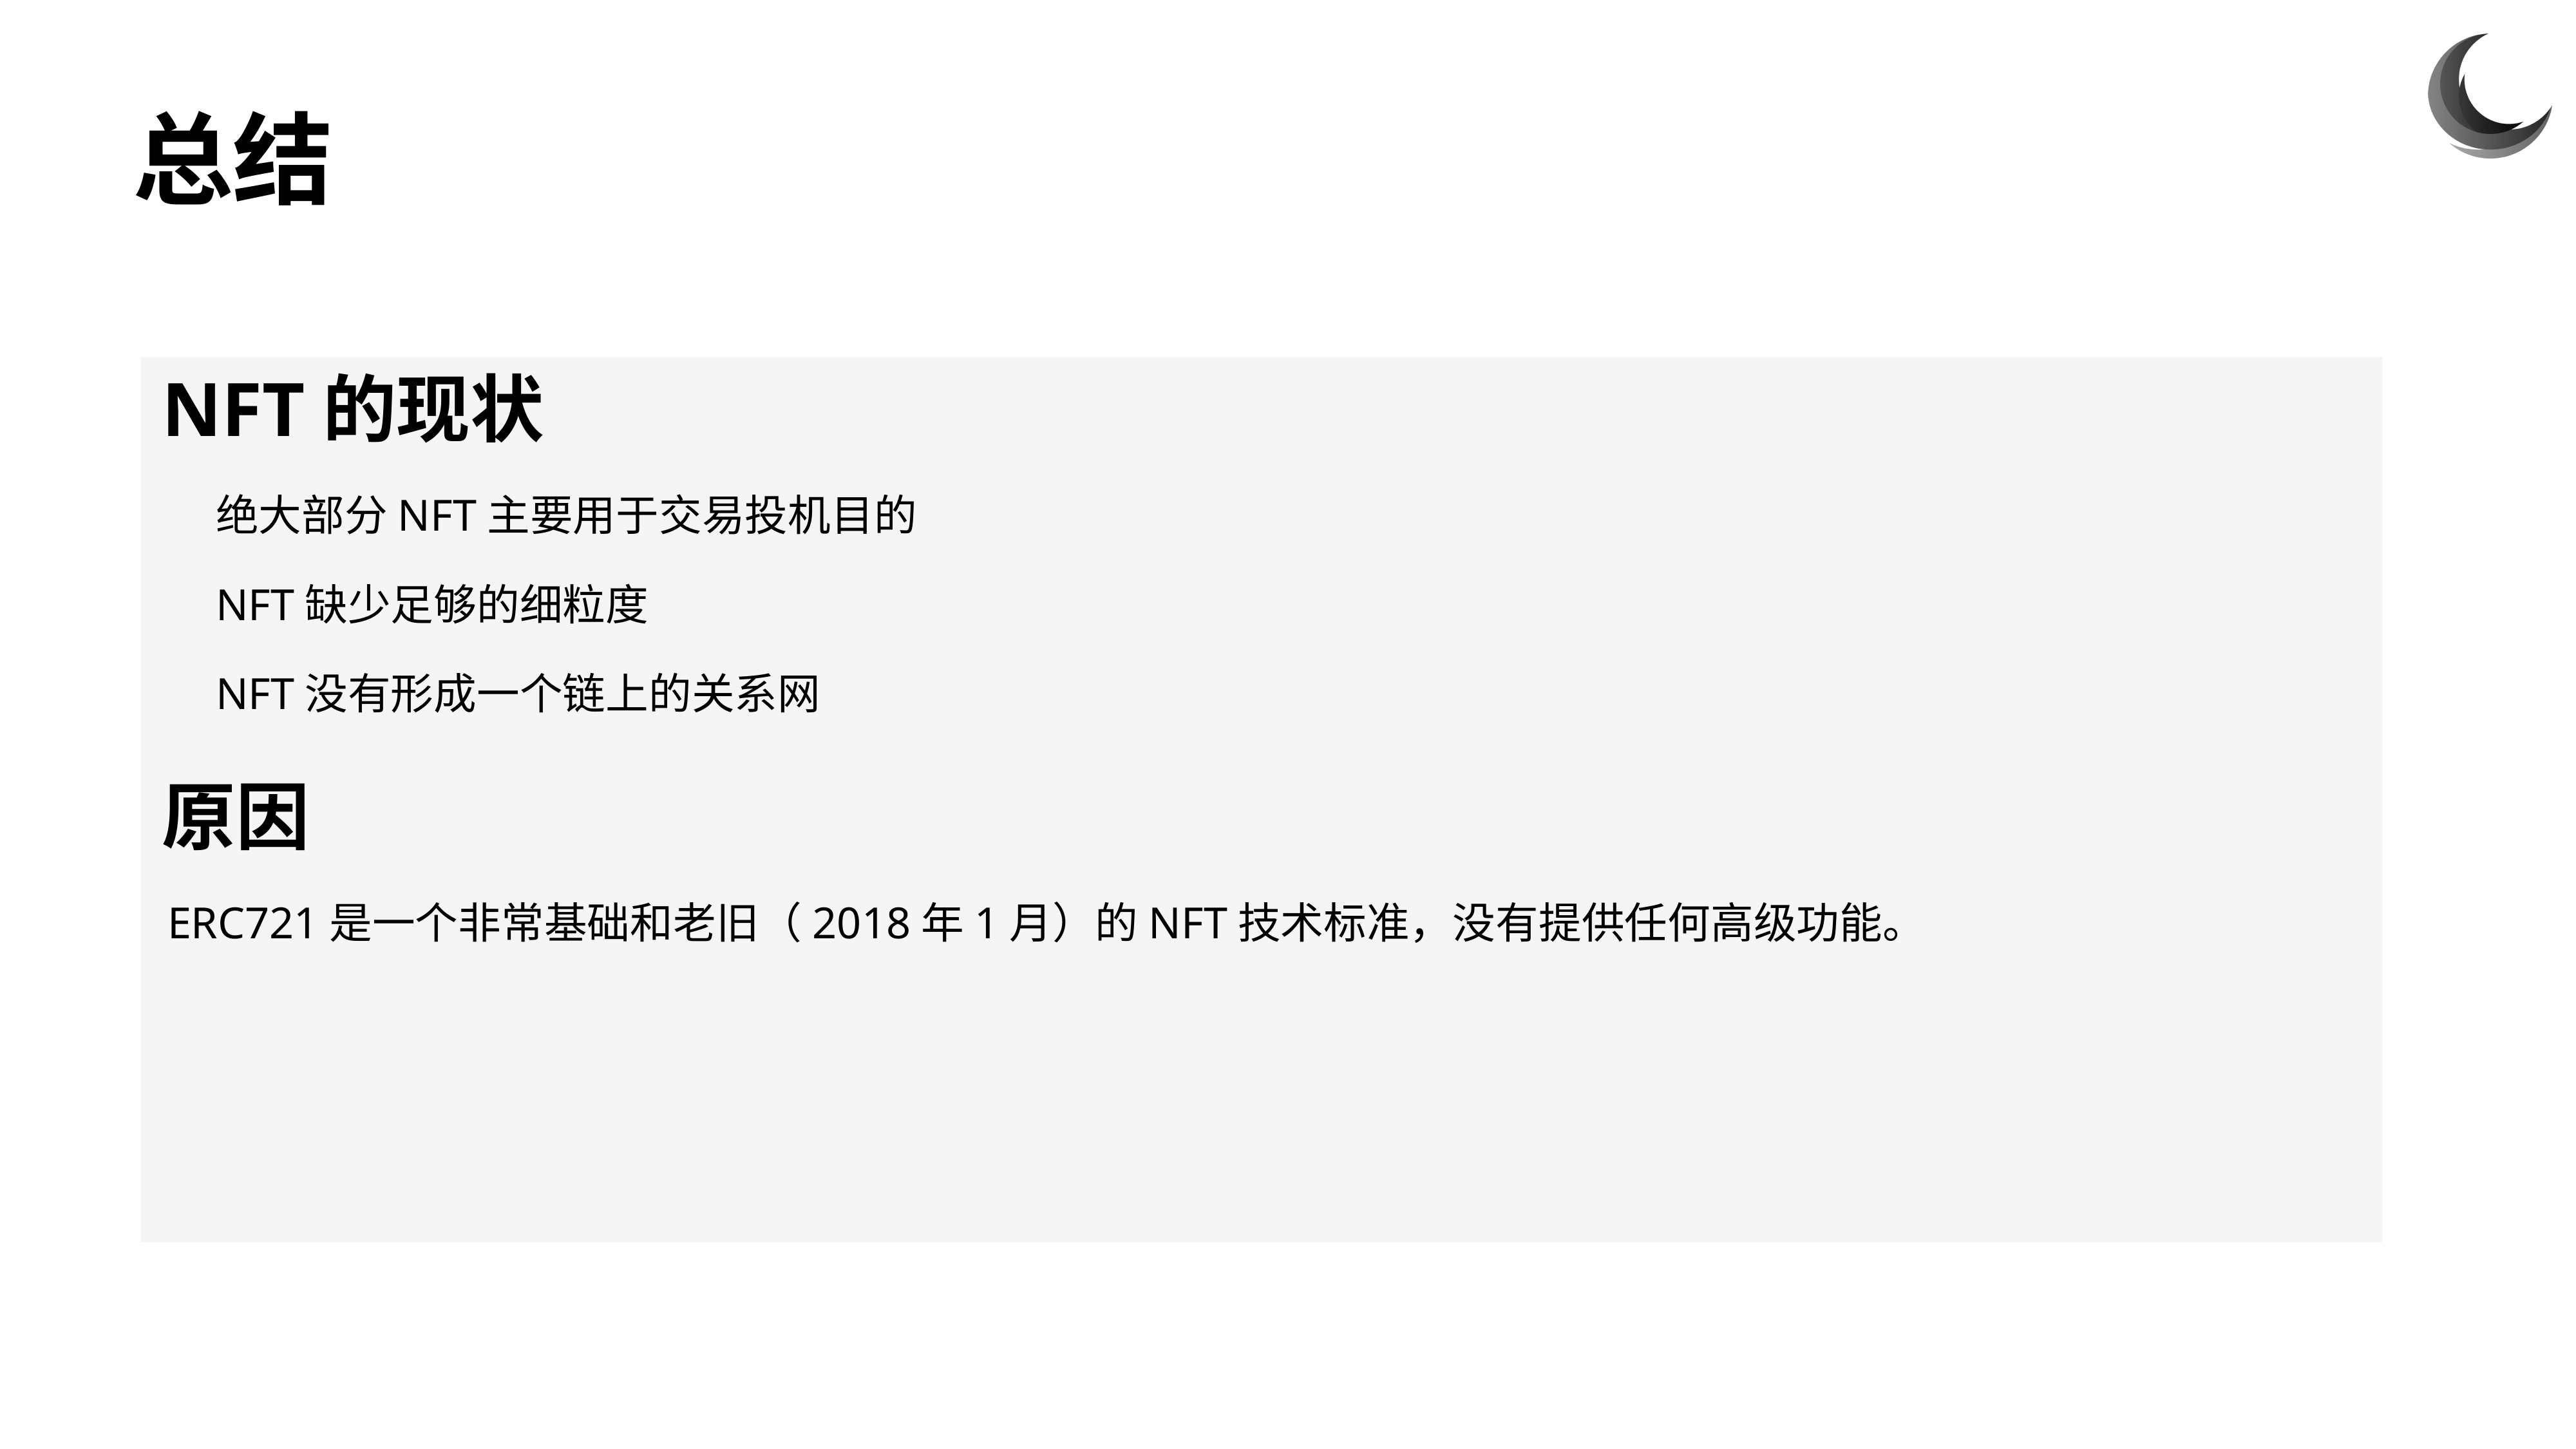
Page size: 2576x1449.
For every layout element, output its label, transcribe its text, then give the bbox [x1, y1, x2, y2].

title 总结 [127, 114, 2449, 266]
text_box NFT的现状 绝大部分NFT主要用于交易投机目的 NFT缺少足够的细粒度 NFT没有形成一个链上的关系网 原因 ERC721是一个非常基础和老旧（2018年1月）的NFT技术标准，没有提供任何高级功能。 [140, 357, 2383, 1242]
picture [2414, 21, 2566, 171]
